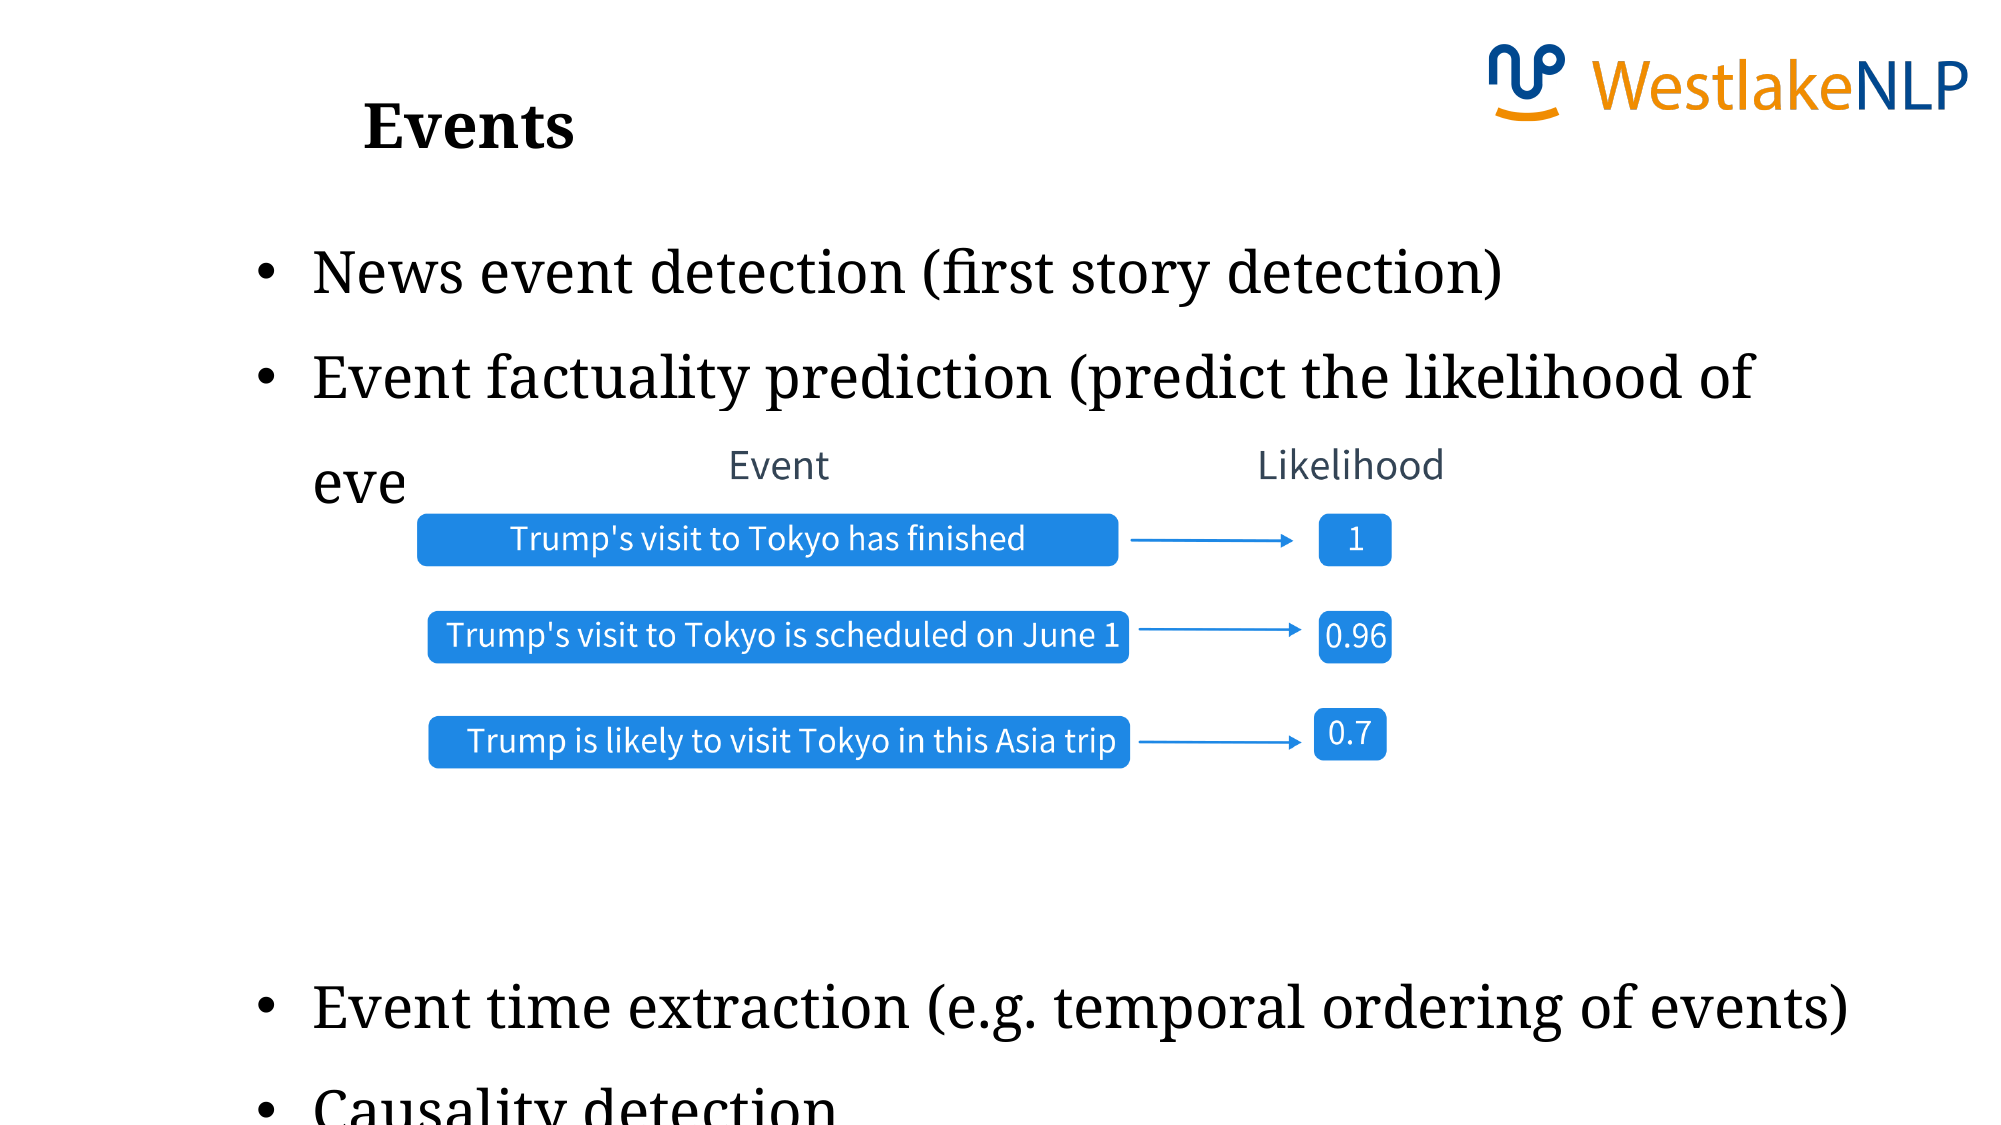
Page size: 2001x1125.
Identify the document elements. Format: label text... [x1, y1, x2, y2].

text_box News event detection (first story detection) Event factuality prediction (predict the likelihood of event) Event time extraction (e.g. temporal ordering of events) Causality detection [166, 192, 1922, 1125]
picture [404, 411, 1554, 785]
picture [1459, 0, 2000, 170]
text_box Events [349, 78, 591, 168]
